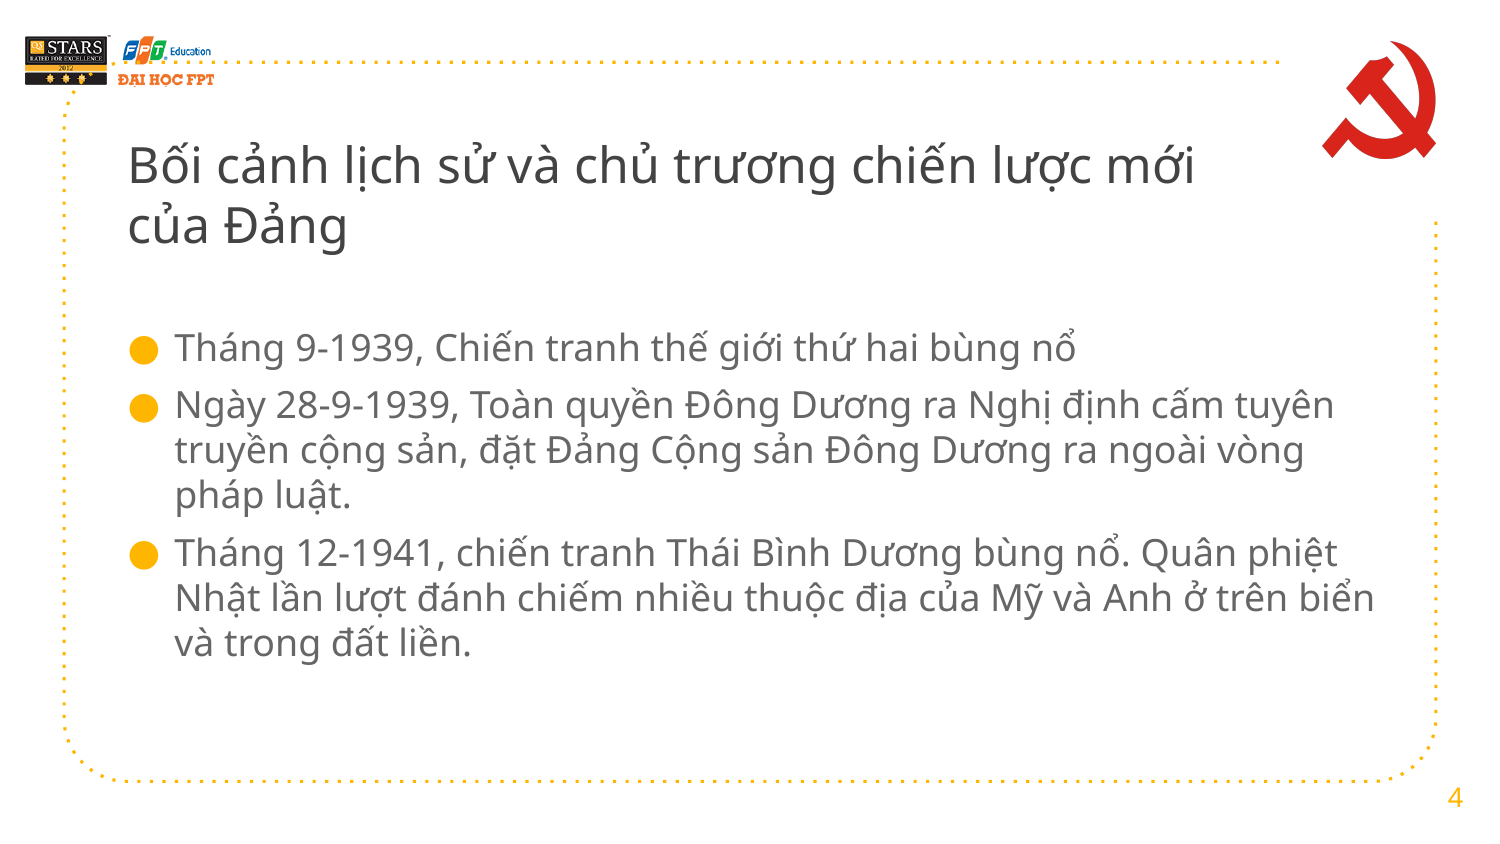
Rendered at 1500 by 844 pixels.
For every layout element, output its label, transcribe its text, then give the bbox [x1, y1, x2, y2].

picture [1322, 41, 1436, 159]
title Bối cảnh lịch sử và chủ trương chiến lược mới của Đảng [112, 118, 1300, 308]
picture [25, 35, 214, 87]
slide_number 4 [1411, 753, 1500, 844]
subtitle Tháng 9-1939, Chiến tranh thế giới thứ hai bùng nổ Ngày 28-9-1939, Toàn quyền Đông Dương ra Nghị định cấm tuyên truyền cộng sản, đặt Đảng Cộng sản Đông Dương ra ngoài vòng pháp luật. Tháng 12-1941, chiến tranh Thái Bình Dương bùng nổ. Quân phiệt Nhật lần lượt đánh chiếm nhiều thuộc địa của Mỹ và Anh ở trên biển và trong đất liền. [112, 308, 1412, 626]
